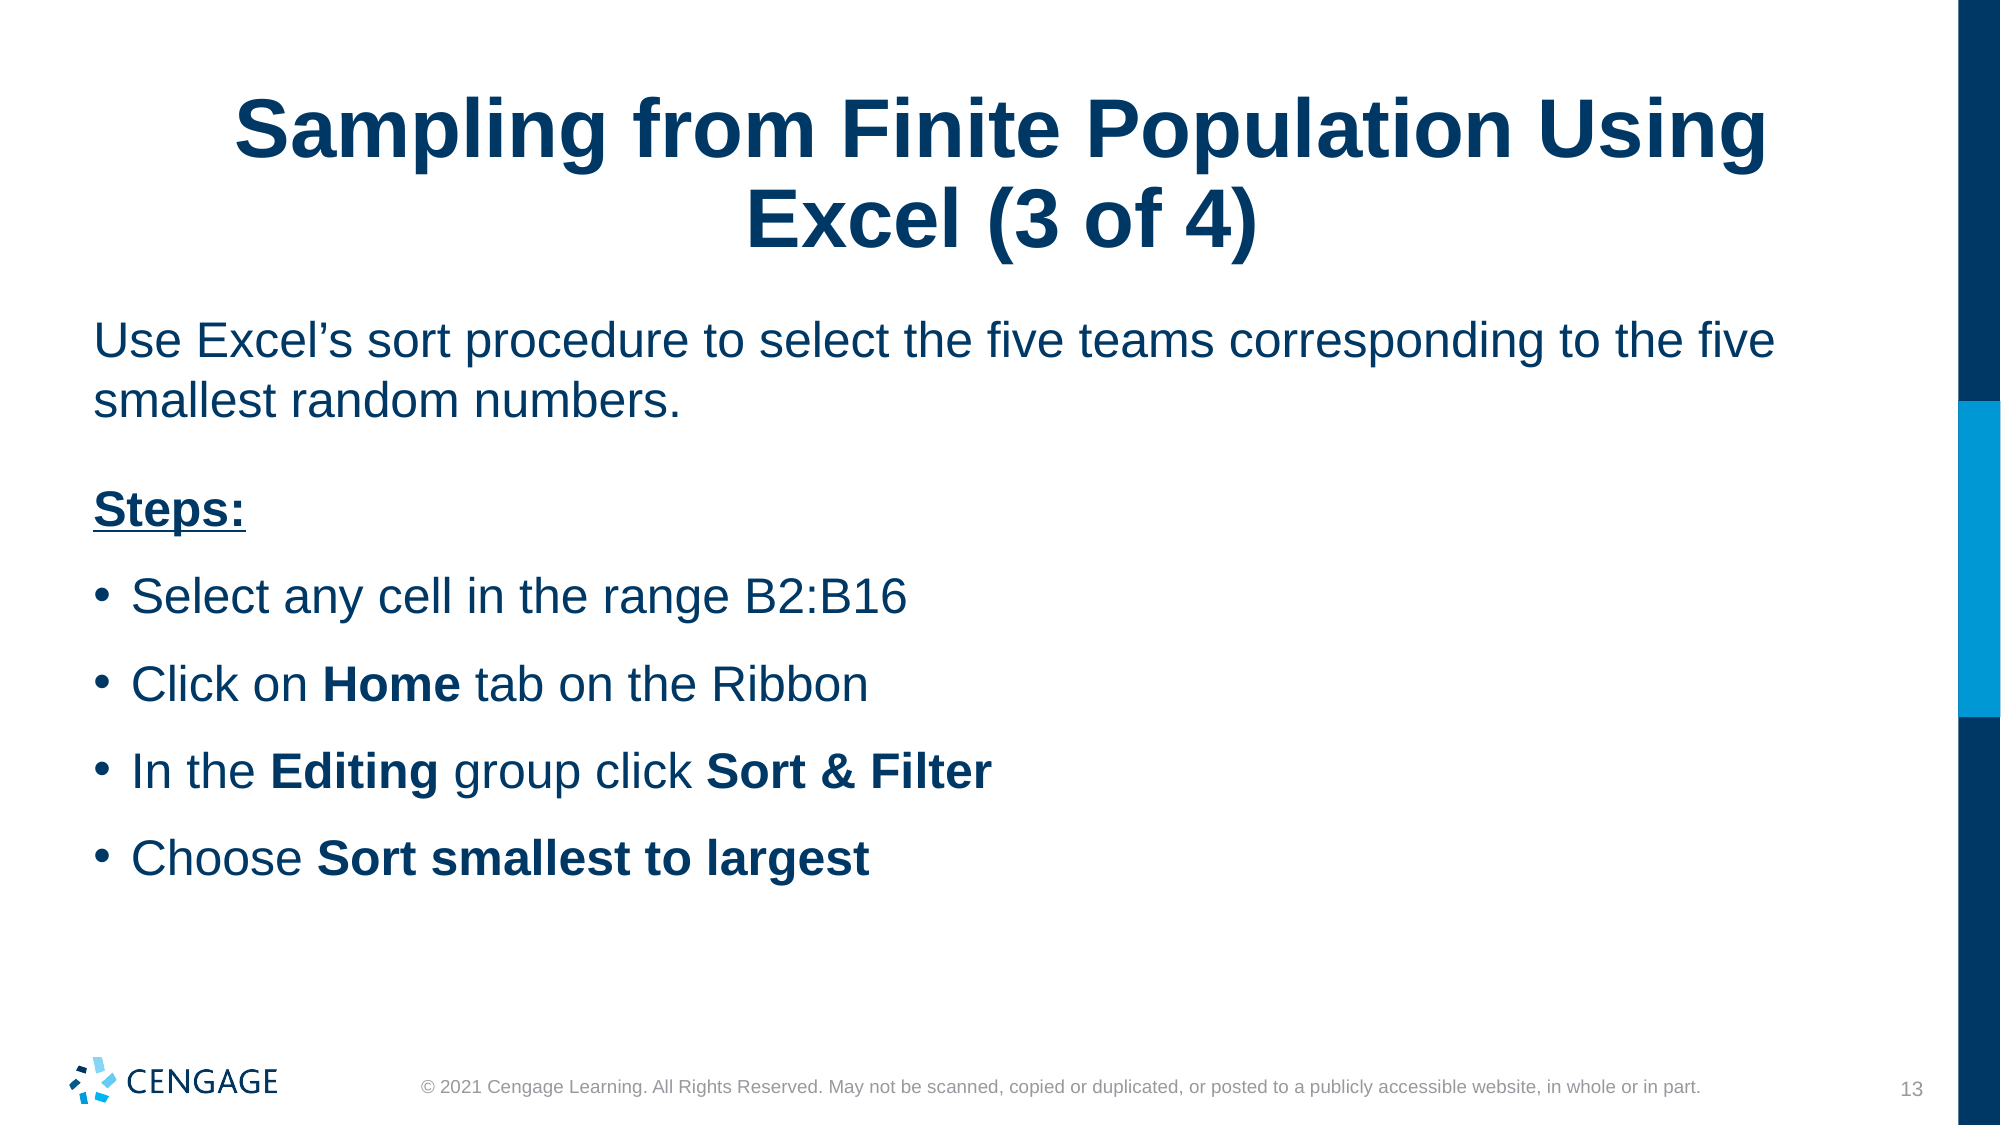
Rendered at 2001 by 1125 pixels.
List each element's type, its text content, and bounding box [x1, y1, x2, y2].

list Use Excel’s sort procedure to select the five teams corresponding to the five smallest random numbers. Steps: Select any cell in the range B2:B16 Click on Home tab on the Ribbon In the Editing group click Sort & Filter Choose Sort smallest to largest [78, 299, 1923, 1014]
title Sampling from Finite Population Using Excel (3 of 4) [78, 77, 1928, 278]
picture [69, 1057, 277, 1104]
